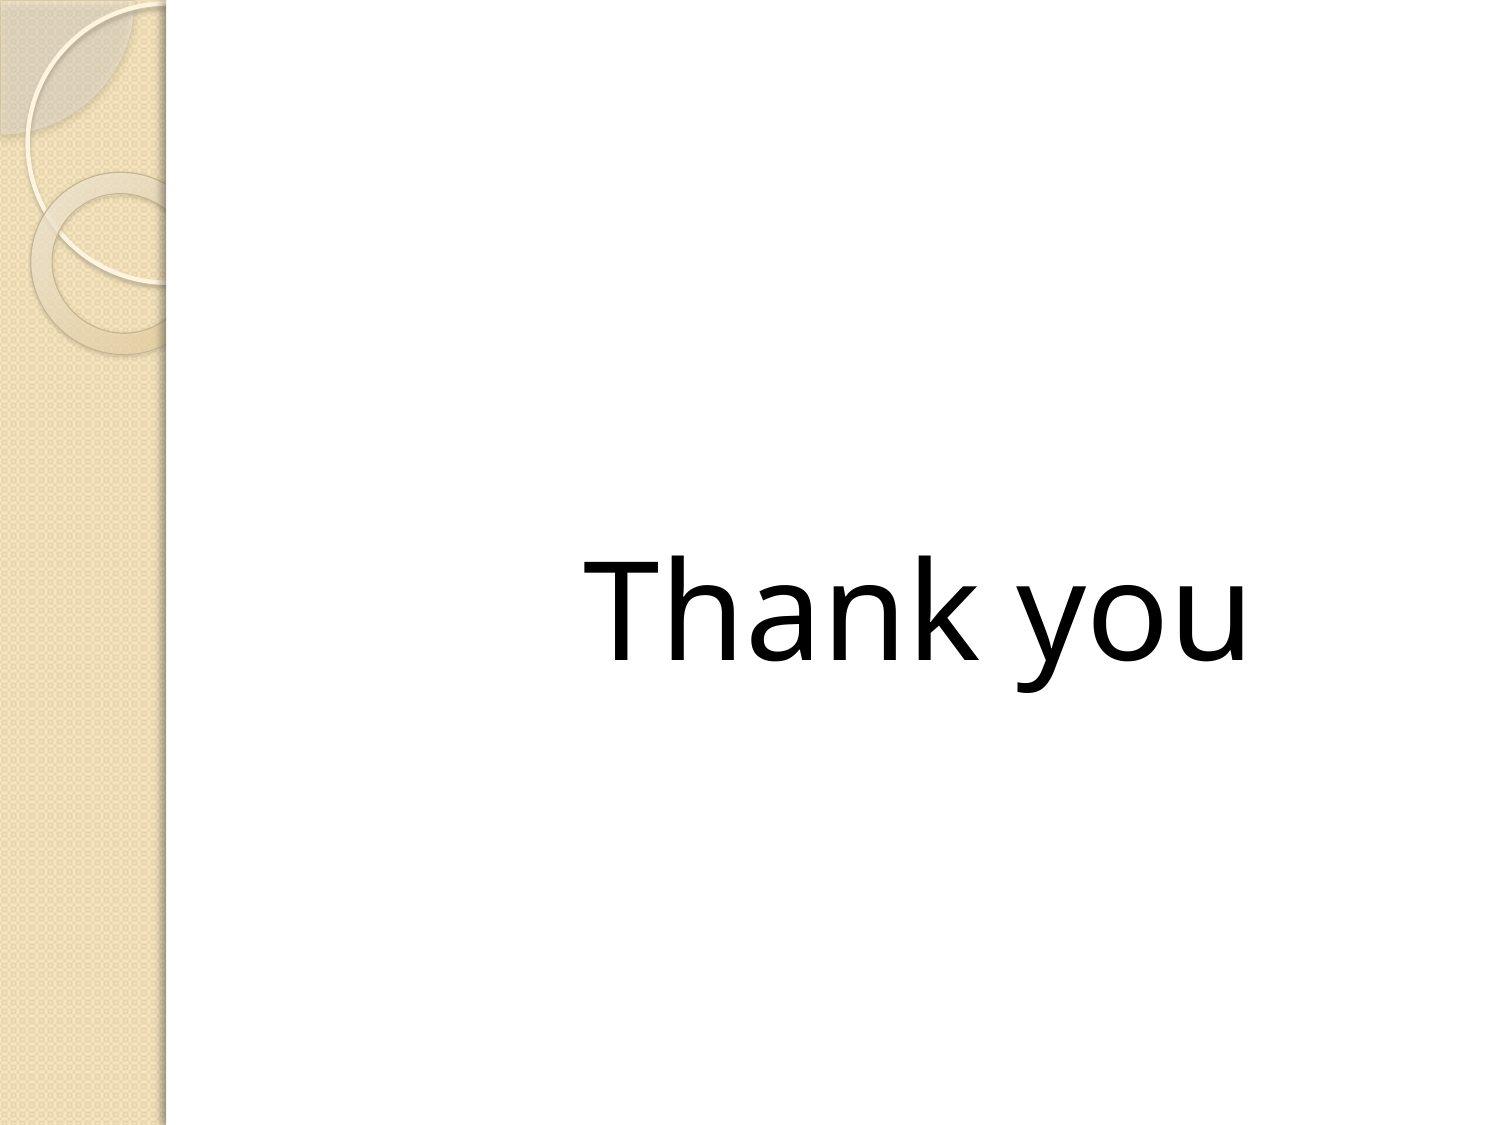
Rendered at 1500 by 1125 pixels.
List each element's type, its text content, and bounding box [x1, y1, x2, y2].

list Thank you [318, 350, 1416, 970]
